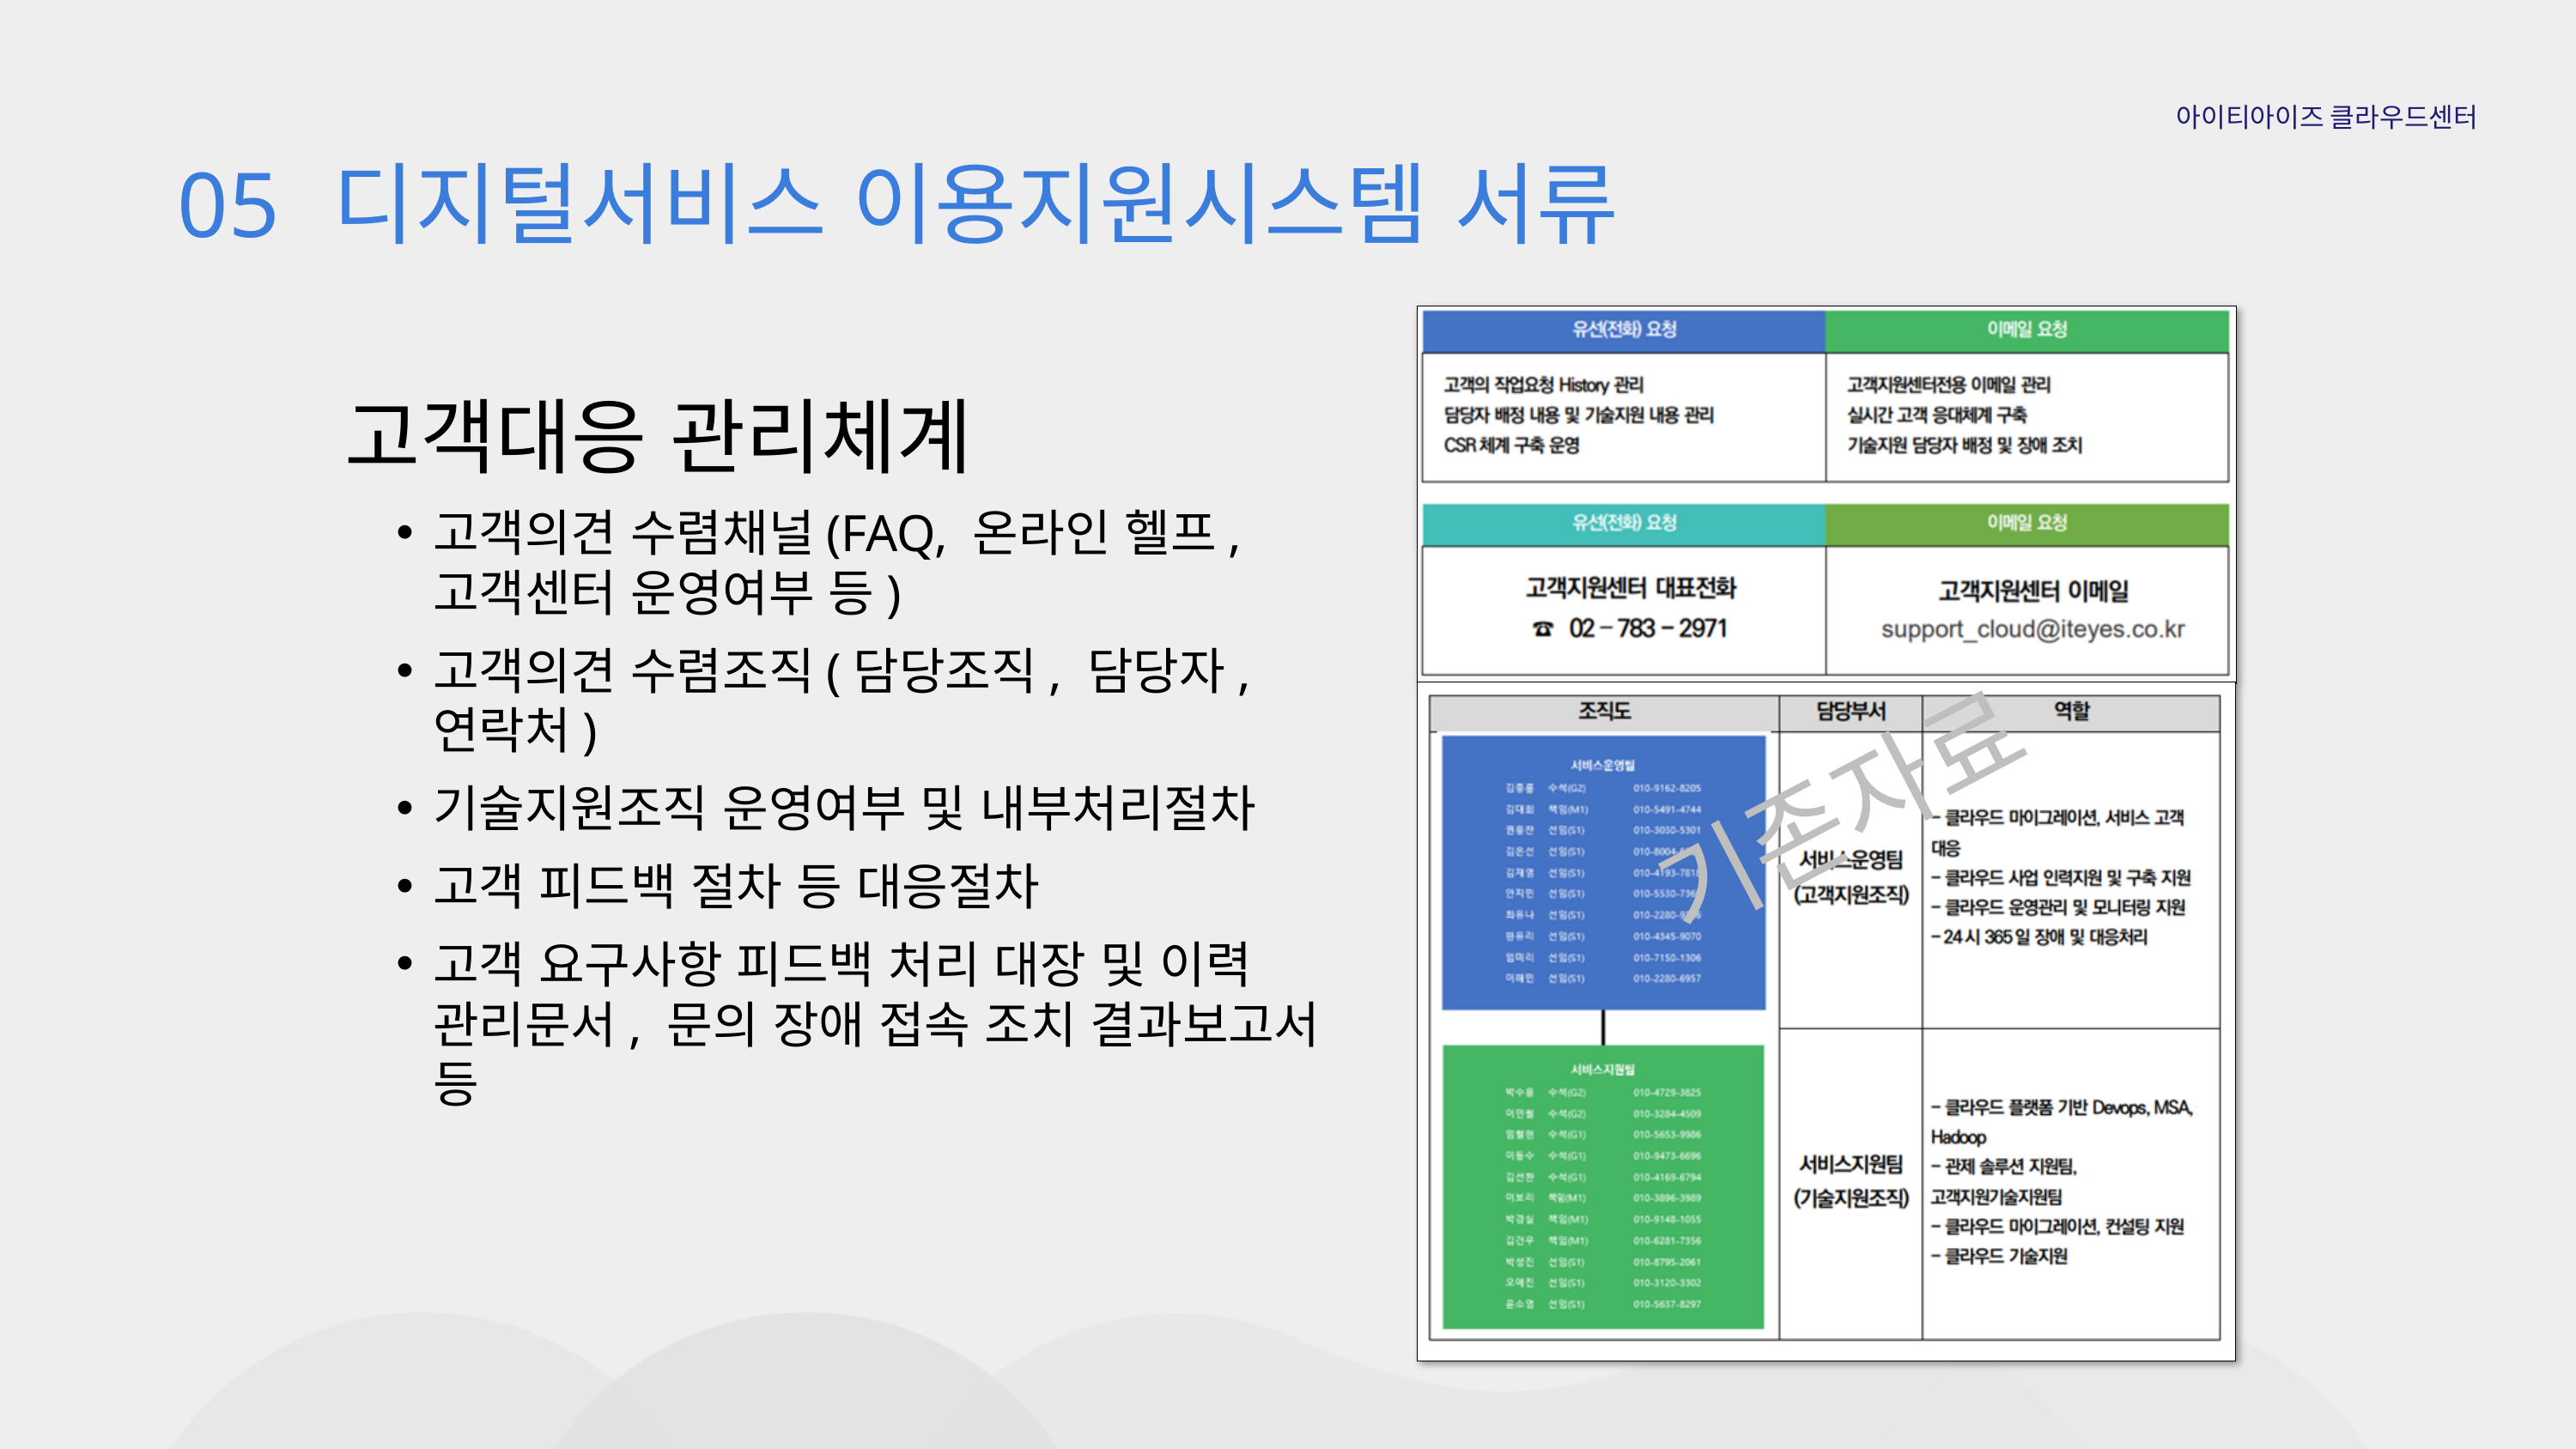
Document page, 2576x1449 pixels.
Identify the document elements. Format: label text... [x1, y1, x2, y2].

text_box 디지털서비스 이용지원시스템 서류 [320, 141, 1819, 262]
text_box 아이티아이즈 클라우드센터 [2026, 94, 2492, 139]
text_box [122, 1313, 2416, 1449]
text_box 05 [165, 141, 320, 262]
picture [1416, 305, 2238, 1361]
text_box 고객대응 관리체계 고객의견 수렴채널(FAQ, 온라인 헬프, 고객센터 운영여부 등) 고객의견 수렴조직(담당조직, 담당자, 연락처) 기술지원조직 운영여부 및 내부처리절차 고객 피드백 절차 등 대응절차 고객 요구사항 피드백 처리 대장 및 이력 관리문서, 문의 장애 접속 조치 결과보고서 등 [331, 309, 1357, 1244]
